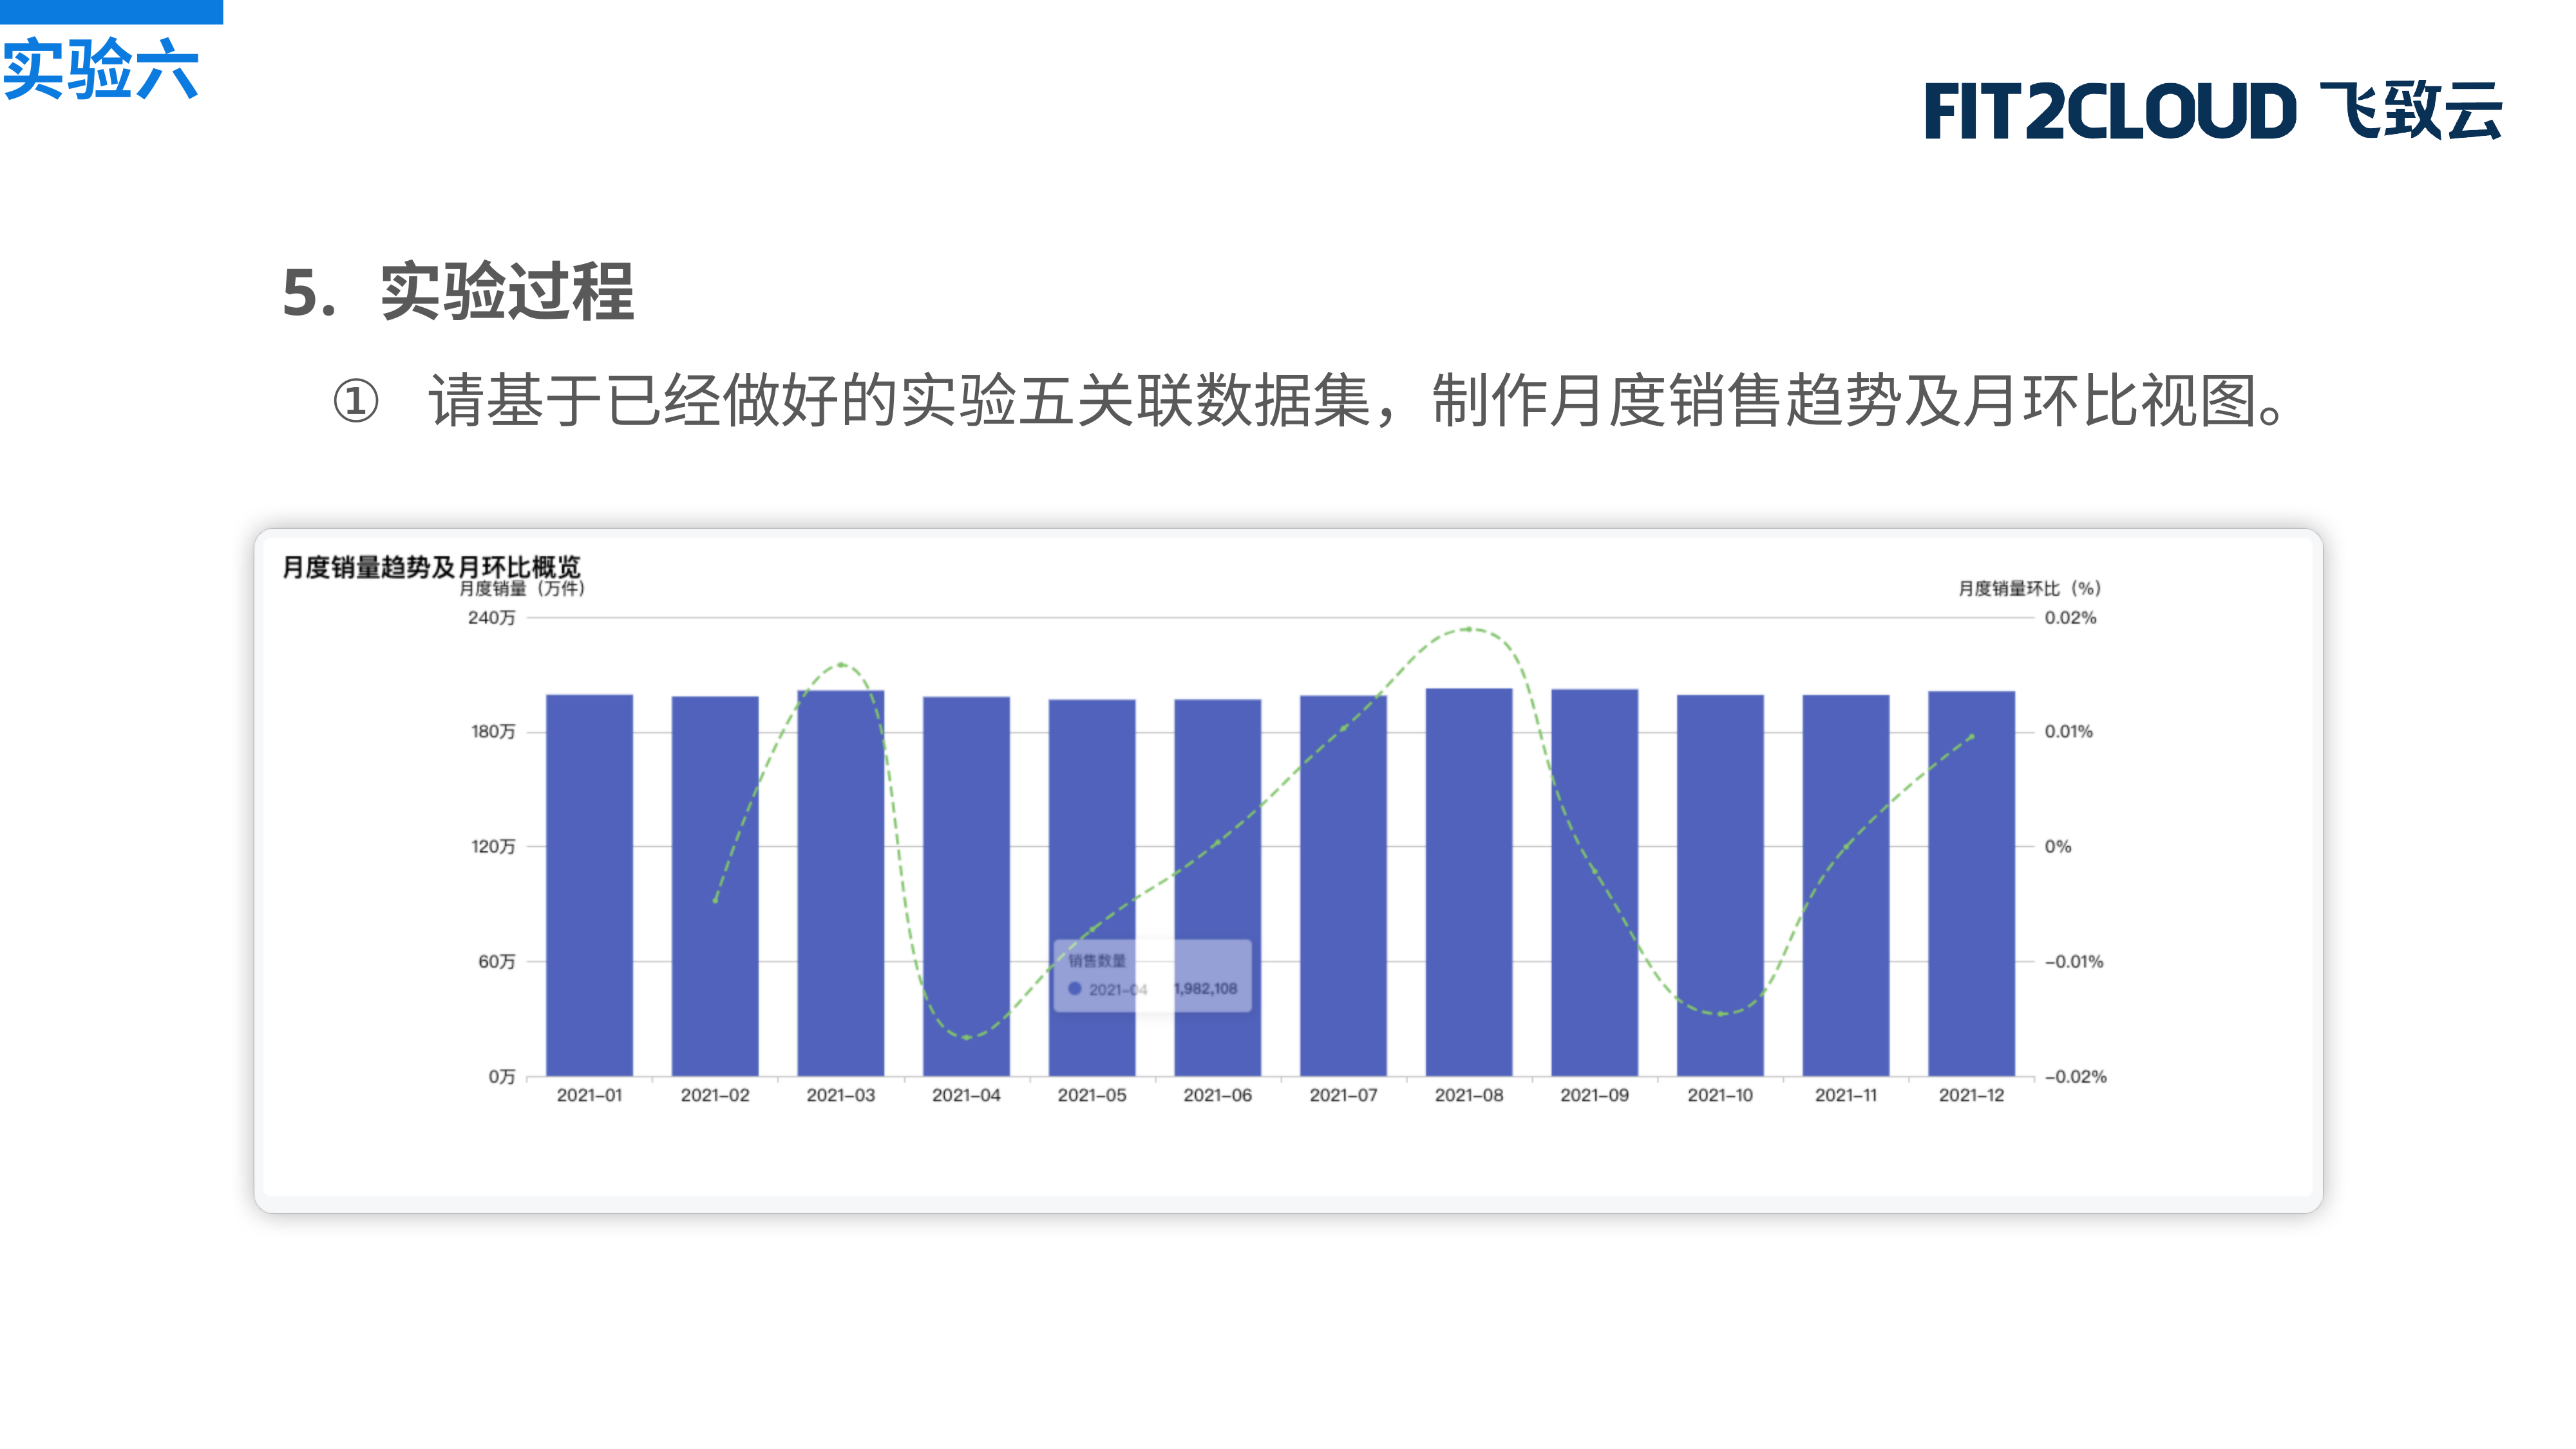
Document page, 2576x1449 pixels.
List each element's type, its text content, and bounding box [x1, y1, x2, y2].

text_box 实验六 [0, 26, 244, 184]
text_box [0, 0, 223, 25]
text_box 实验过程 请基于已经做好的实验五关联数据集，制作月度销售趋势及月环比视图。 [274, 189, 2372, 442]
picture [1926, 80, 2503, 140]
picture [230, 505, 2347, 1238]
